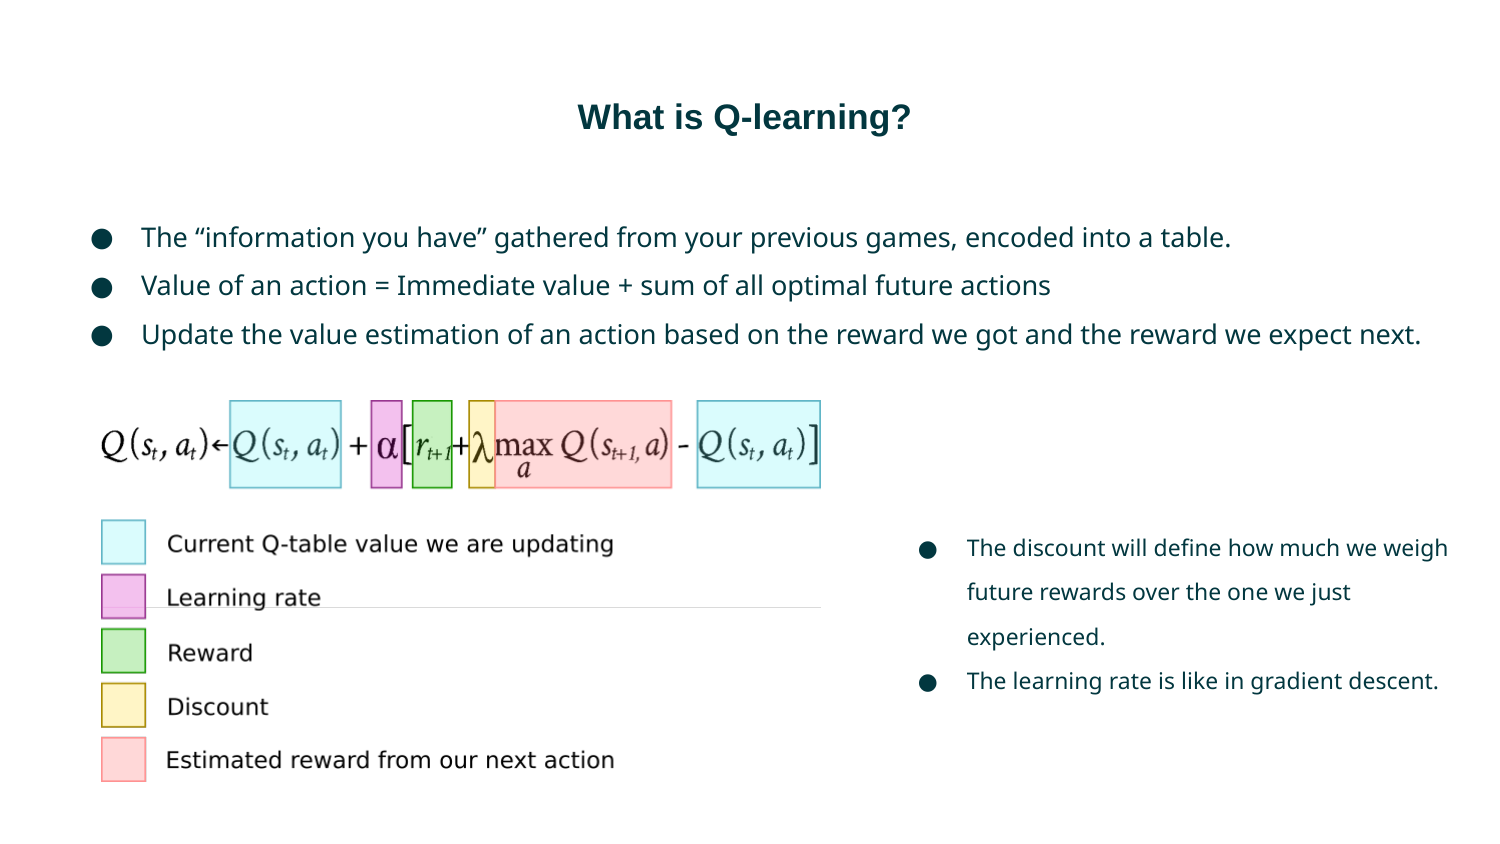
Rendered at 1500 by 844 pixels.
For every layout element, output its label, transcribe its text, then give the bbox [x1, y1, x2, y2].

list The “information you have” gathered from your previous games, encoded into a table. Value of an action = Immediate value + sum of all optimal future actions Update the value estimation of an action based on the reward we got and the reward we expect next. [51, 189, 1449, 750]
text_box The discount will define how much we weigh future rewards over the one we just experienced. The learning rate is like in gradient descent. [876, 436, 1484, 710]
title What is Q-learning? [51, 72, 1449, 167]
picture [101, 400, 821, 783]
